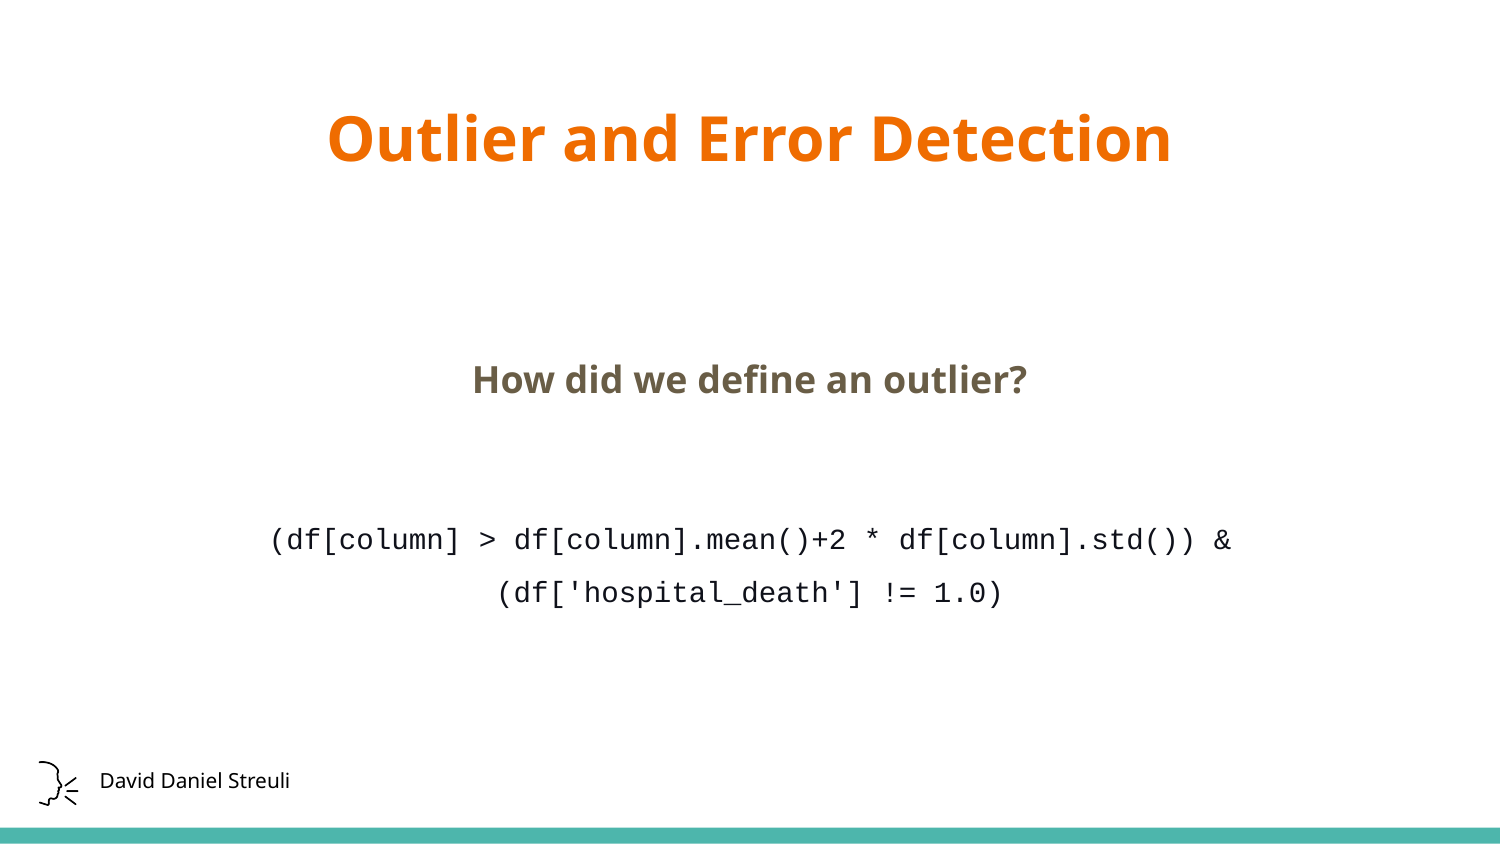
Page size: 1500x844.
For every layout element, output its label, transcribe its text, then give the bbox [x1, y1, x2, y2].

list How did we define an outlier? (df[column] > df[column].mean()+2 * df[column].std()) & (df['hospital_death'] != 1.0) [51, 207, 1449, 750]
picture [36, 761, 81, 806]
title Outlier and Error Detection [51, 72, 1449, 189]
text_box David Daniel Streuli [84, 755, 398, 806]
